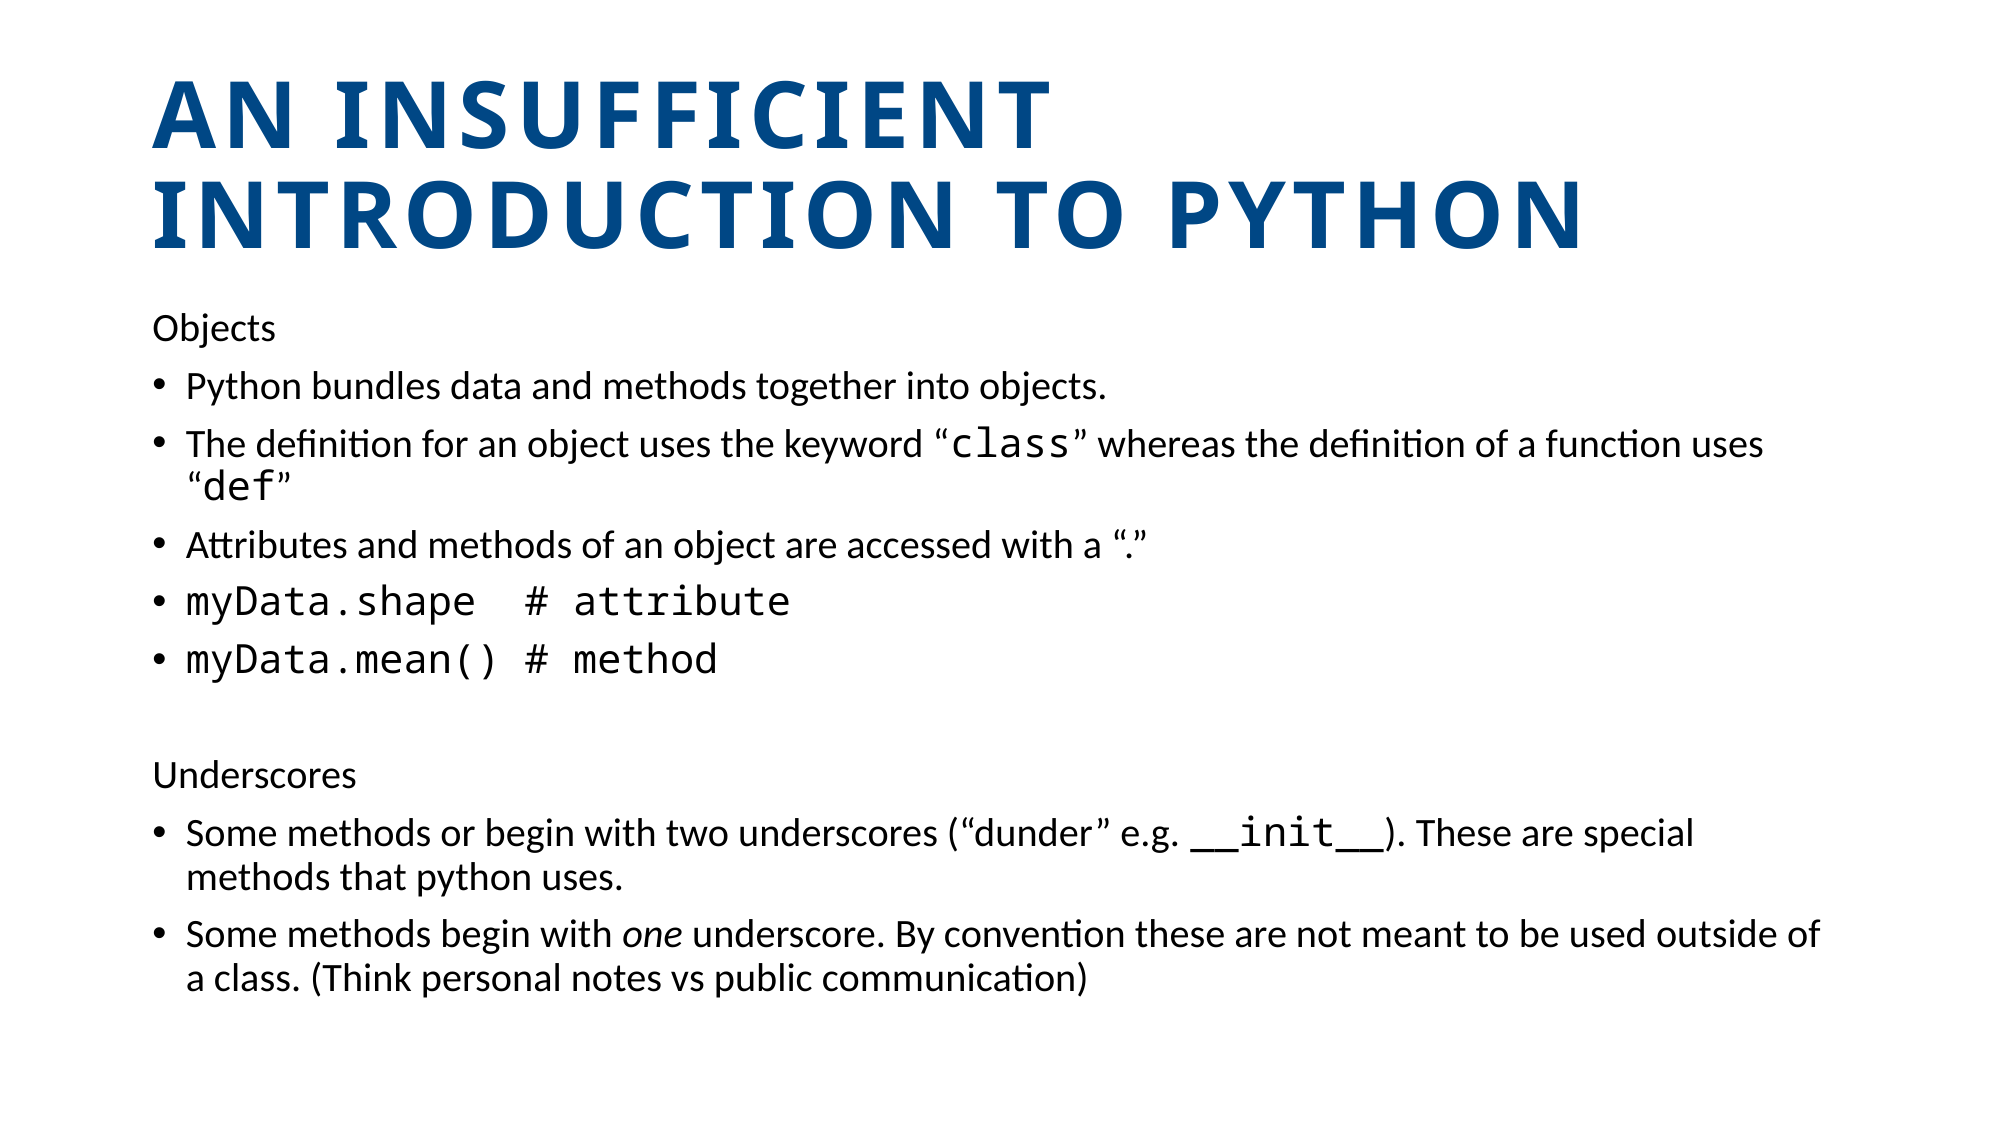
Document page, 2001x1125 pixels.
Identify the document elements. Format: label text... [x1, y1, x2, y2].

list Objects Python bundles data and methods together into objects. The definition for an object uses the keyword “class” whereas the definition of a function uses “def” Attributes and methods of an object are accessed with a “.” myData.shape # attribute myData.mean() # method Underscores Some methods or begin with two underscores (“dunder” e.g. __init__). These are special methods that python uses. Some methods begin with one underscore. By convention these are not meant to be used outside of a class. (Think personal notes vs public communication) [137, 299, 1863, 1014]
title An Insufficient introduction to Python [137, 59, 1863, 278]
